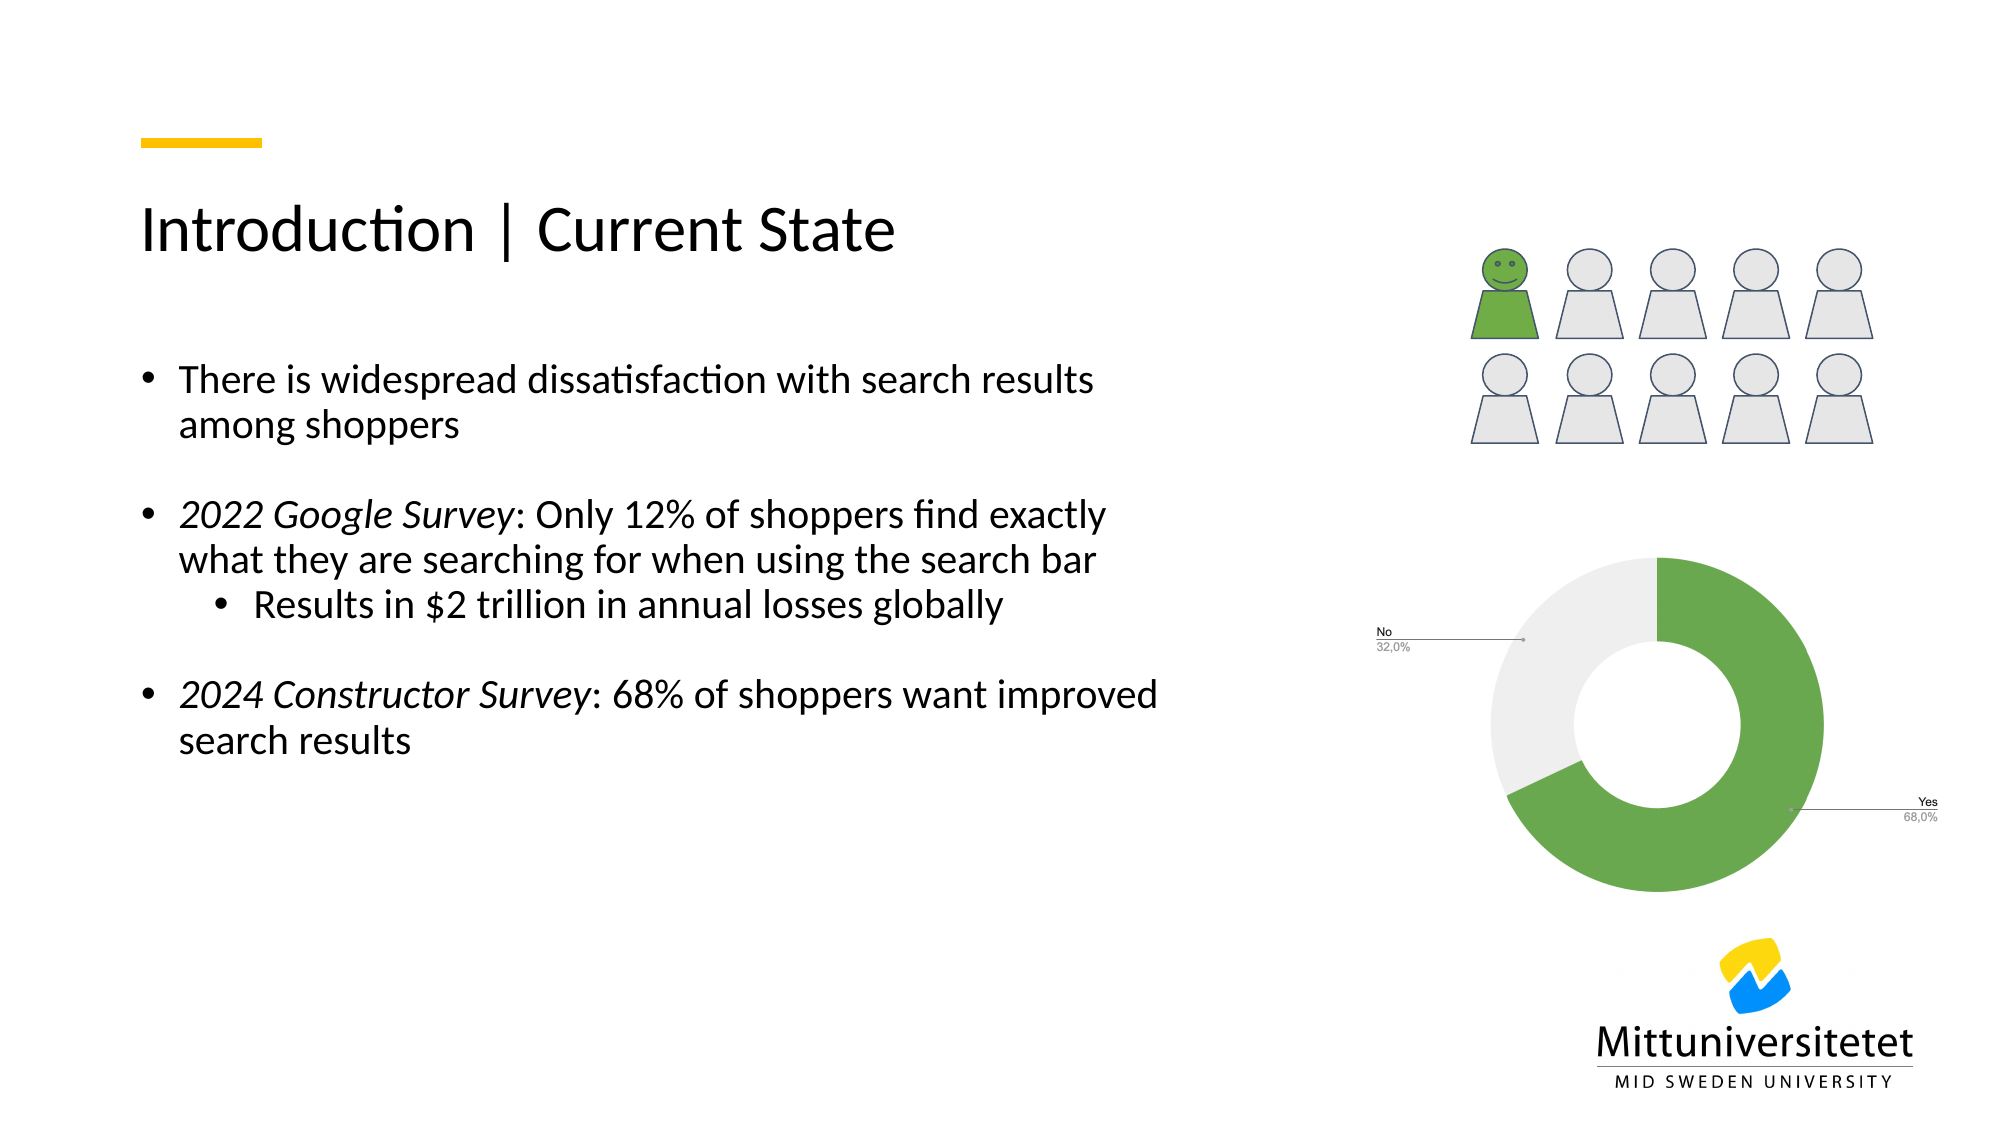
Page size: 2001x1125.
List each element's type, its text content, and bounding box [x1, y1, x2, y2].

text_box [1805, 290, 1873, 339]
text_box [1482, 249, 1528, 291]
list There is widespread dissatisfaction with search results among shoppers 2022 Google Survey: Only 12% of shoppers find exactly what they are searching for when using the search bar Results in $2 trillion in annual losses globally 2024 Constructor Survey: 68% of shoppers want improved search results [126, 299, 1193, 891]
text_box [1733, 249, 1779, 290]
text_box [1482, 354, 1528, 395]
title Introduction | Current State [124, 186, 1174, 417]
text_box [1471, 395, 1539, 444]
text_box [1556, 290, 1624, 339]
picture [1596, 938, 1913, 1089]
text_box [1722, 290, 1790, 339]
text_box [1567, 354, 1612, 395]
text_box [1639, 395, 1707, 444]
text_box [1650, 354, 1696, 395]
text_box [1471, 290, 1539, 339]
text_box [1816, 354, 1862, 395]
text_box [1733, 354, 1779, 395]
text_box [1805, 395, 1873, 444]
text_box [1567, 249, 1612, 290]
text_box [1650, 249, 1696, 290]
text_box [1722, 395, 1790, 444]
text_box [1556, 395, 1624, 444]
picture [1358, 539, 1956, 910]
text_box [1639, 290, 1707, 339]
text_box [1816, 249, 1862, 290]
